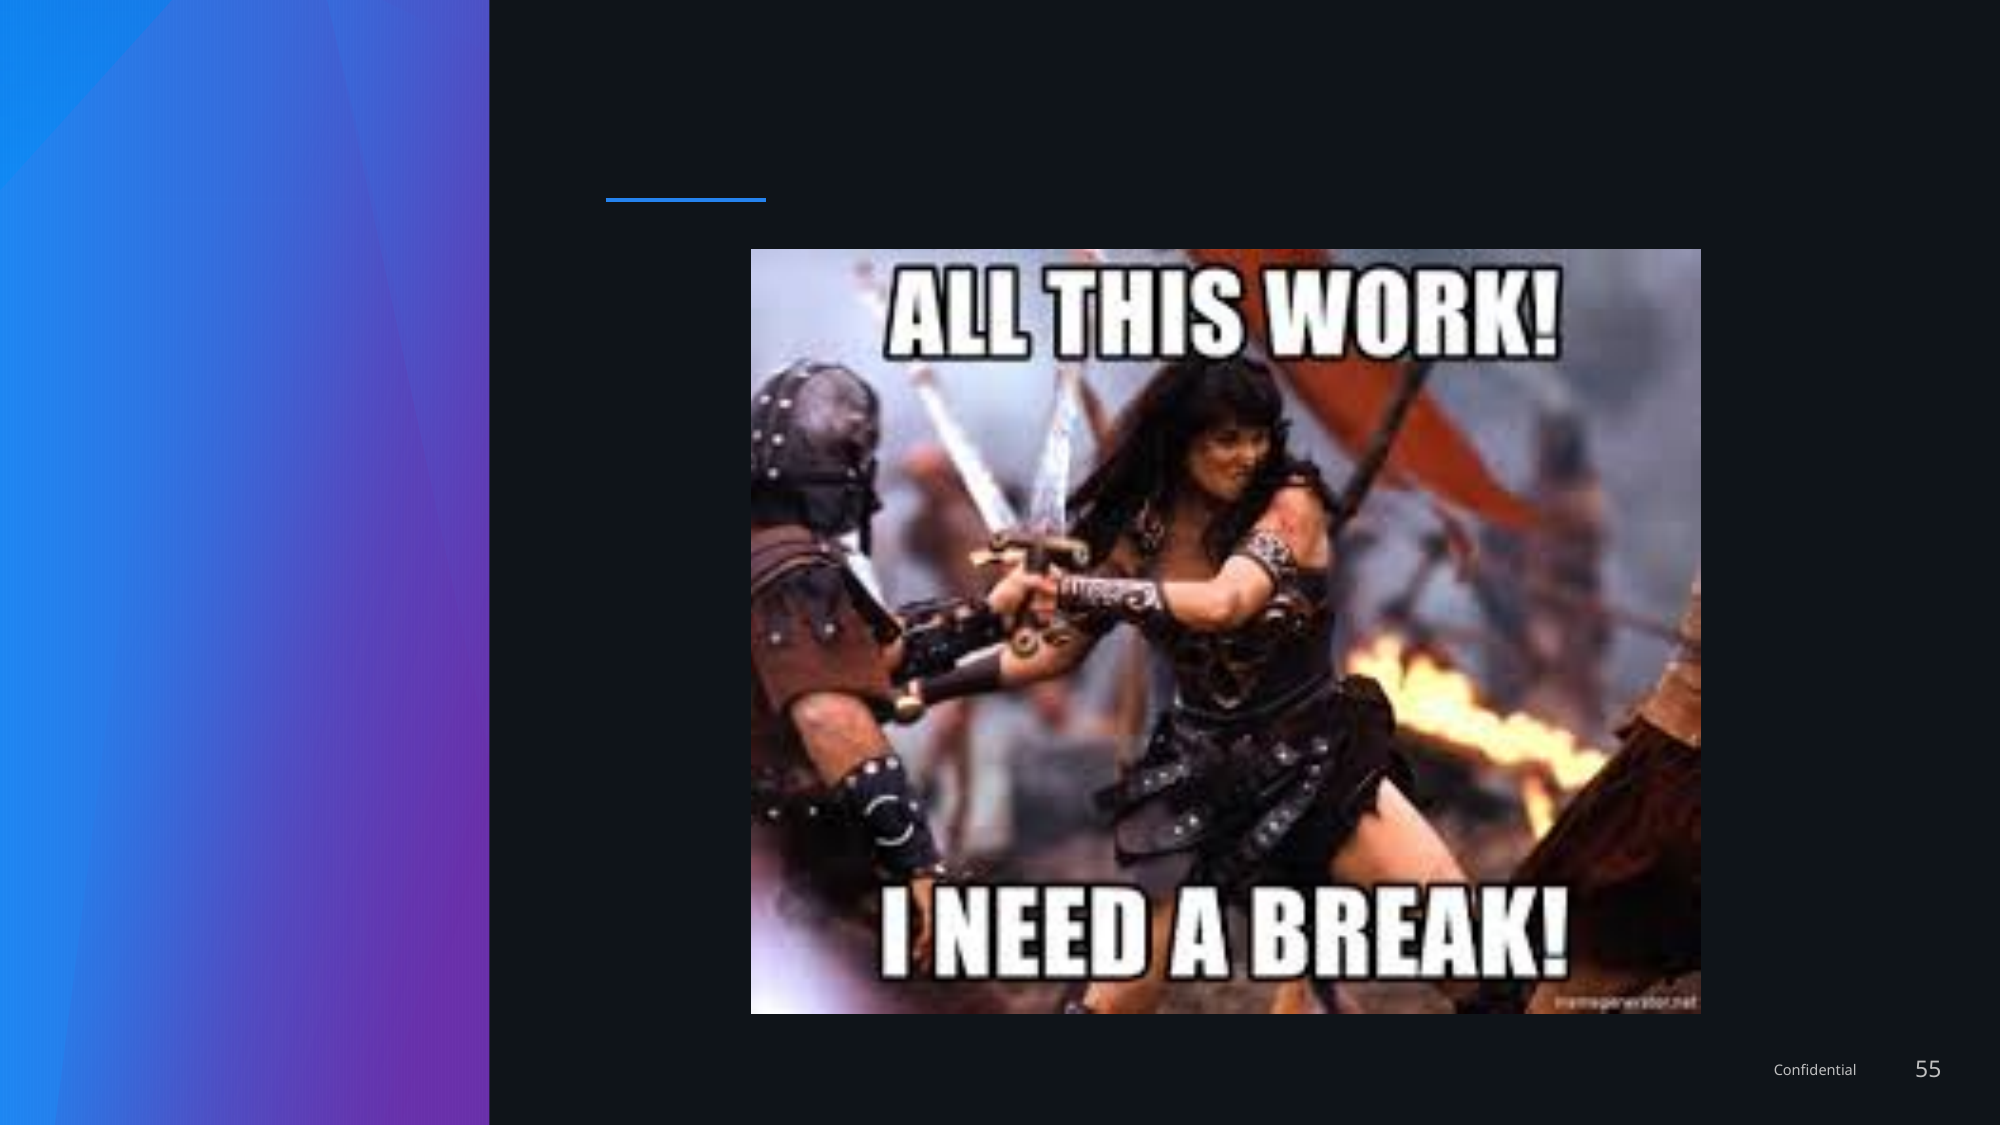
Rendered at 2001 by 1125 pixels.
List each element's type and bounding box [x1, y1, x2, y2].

picture [0, 0, 490, 1125]
list [751, 249, 1701, 1014]
